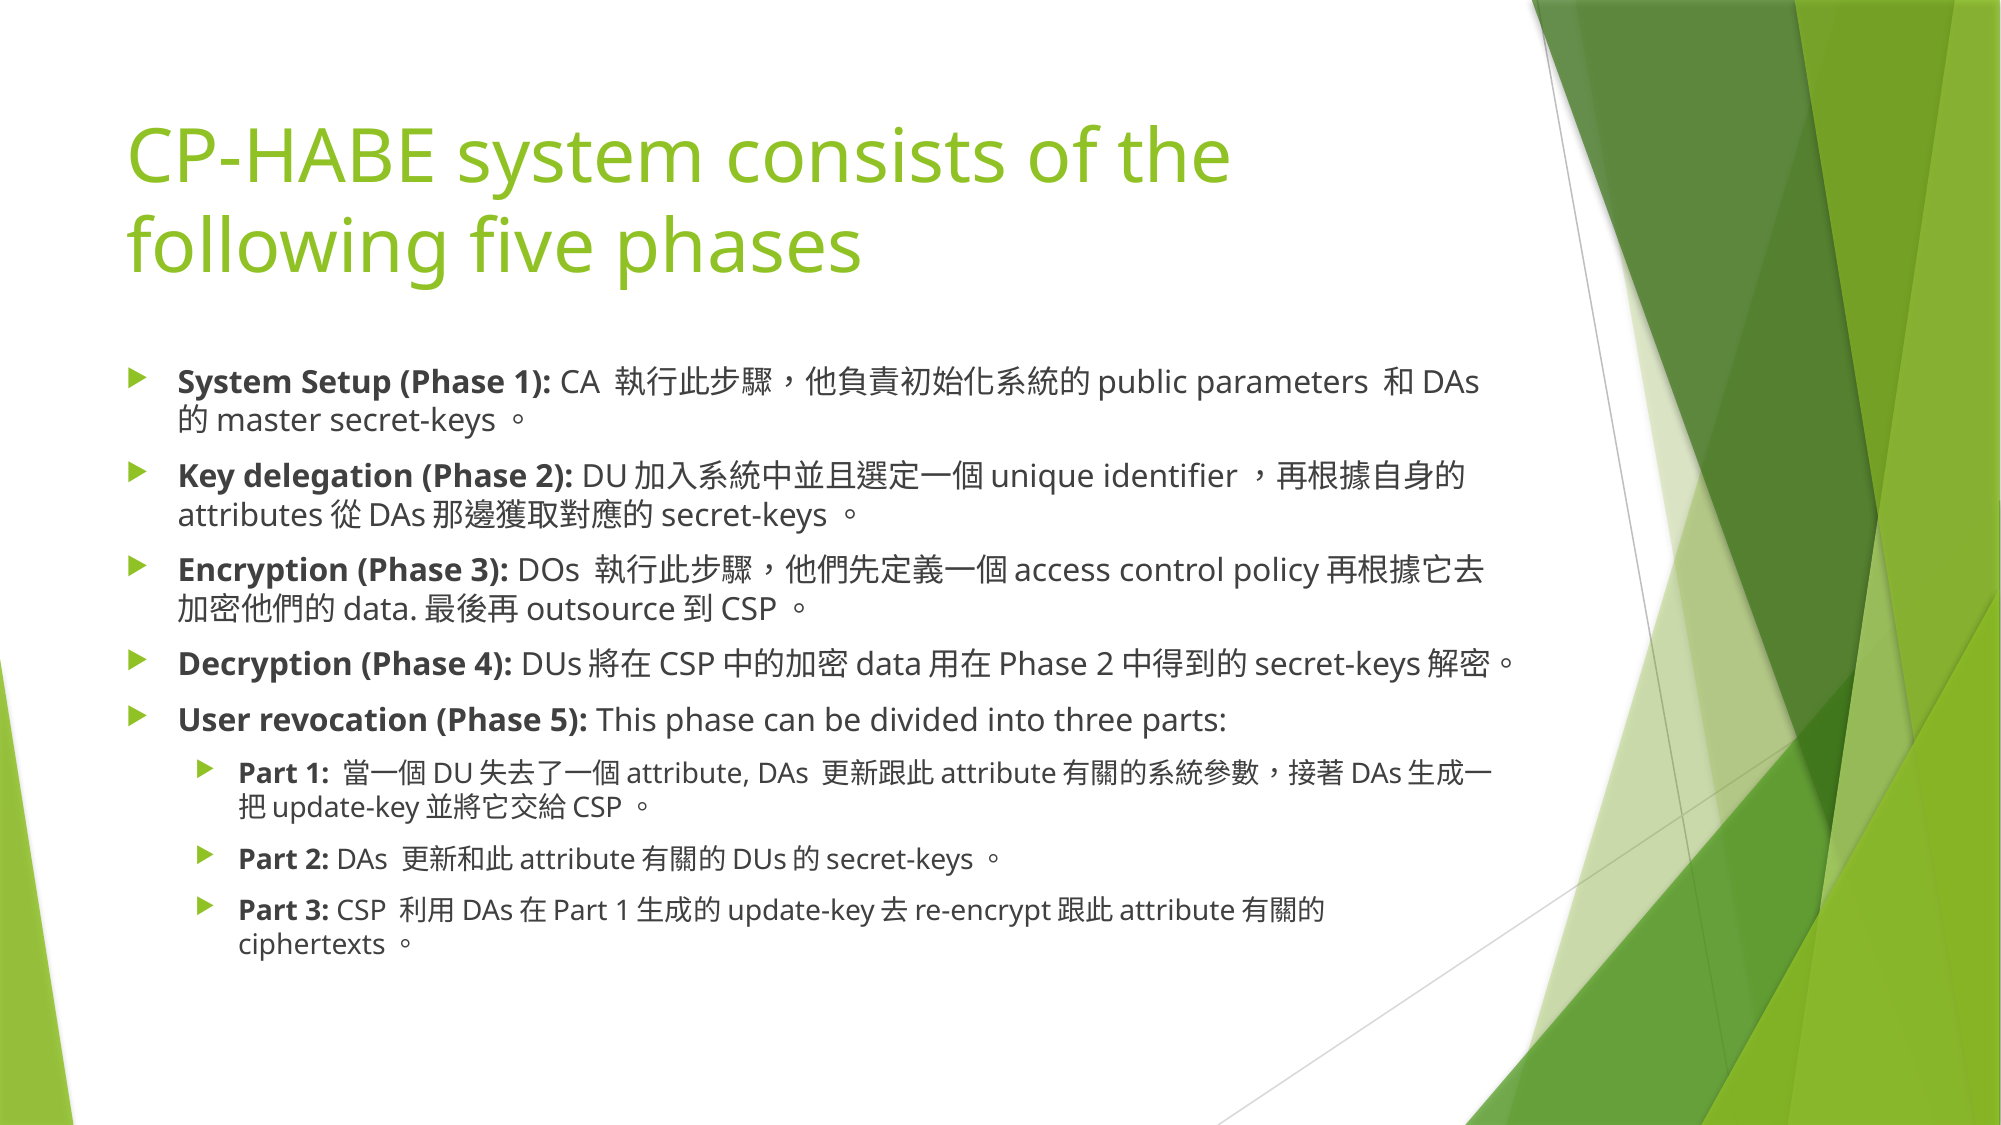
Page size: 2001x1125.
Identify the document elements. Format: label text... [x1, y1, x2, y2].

list System Setup (Phase 1): CA 執行此步驟，他負責初始化系統的public parameters 和DAs的master secret-keys。 Key delegation (Phase 2): DU加入系統中並且選定一個unique identifier，再根據自身的attributes從DAs那邊獲取對應的secret-keys。 Encryption (Phase 3): DOs 執行此步驟，他們先定義一個access control policy再根據它去加密他們的data.最後再outsource到CSP。 Decryption (Phase 4): DUs將在CSP中的加密data用在Phase 2中得到的secret-keys解密。 User revocation (Phase 5): This phase can be divided into three parts: Part 1: 當一個DU失去了一個attribute, DAs 更新跟此attribute有關的系統參數，接著DAs生成一把update-key並將它交給CSP。 Part 2: DAs 更新和此attribute有關的DUs的secret-keys。 Part 3: CSP 利用DAs在Part 1生成的update-key去re-encrypt跟此attribute有關的ciphertexts。 [111, 354, 1522, 992]
title CP-HABE system consists of the following five phases [111, 99, 1522, 317]
